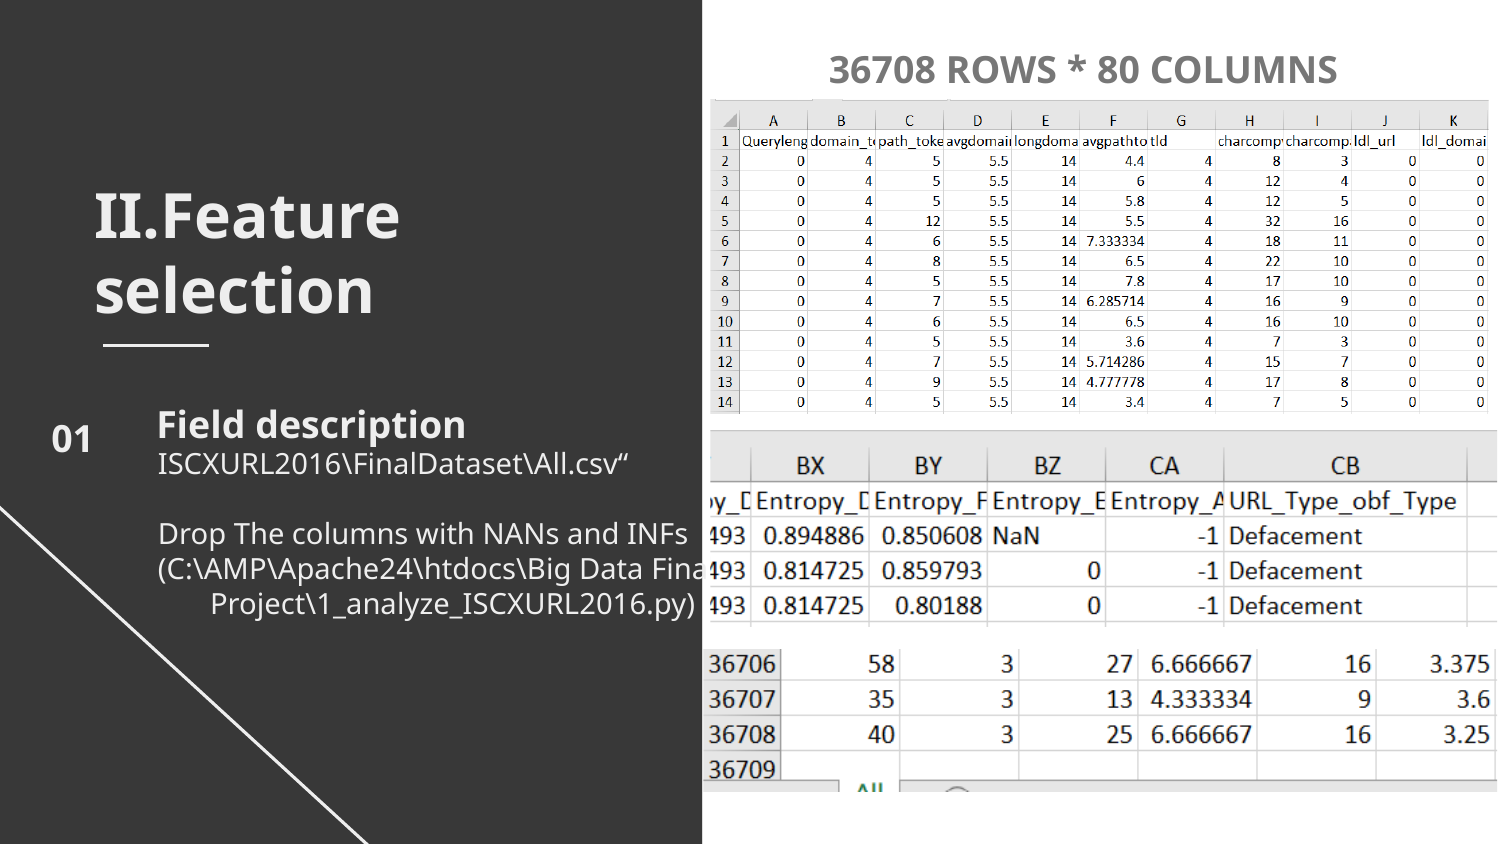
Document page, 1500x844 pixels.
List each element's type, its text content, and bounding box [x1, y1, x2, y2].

text_box 36708 ROWS * 80 COLUMNS [813, 38, 1354, 97]
title Field description [141, 396, 666, 451]
picture [703, 648, 1498, 792]
subtitle ISCXURL2016\FinalDataset\All.csv“ Drop The columns with NANs and INFs (C:\AMP\Apache24\htdocs\Big Data Final Project\1_analyze_ISCXURL2016.py) [120, 430, 807, 697]
picture [709, 99, 1489, 415]
title 01 [0, 414, 110, 462]
picture [709, 430, 1498, 627]
title II.Feature selection [79, 207, 640, 294]
